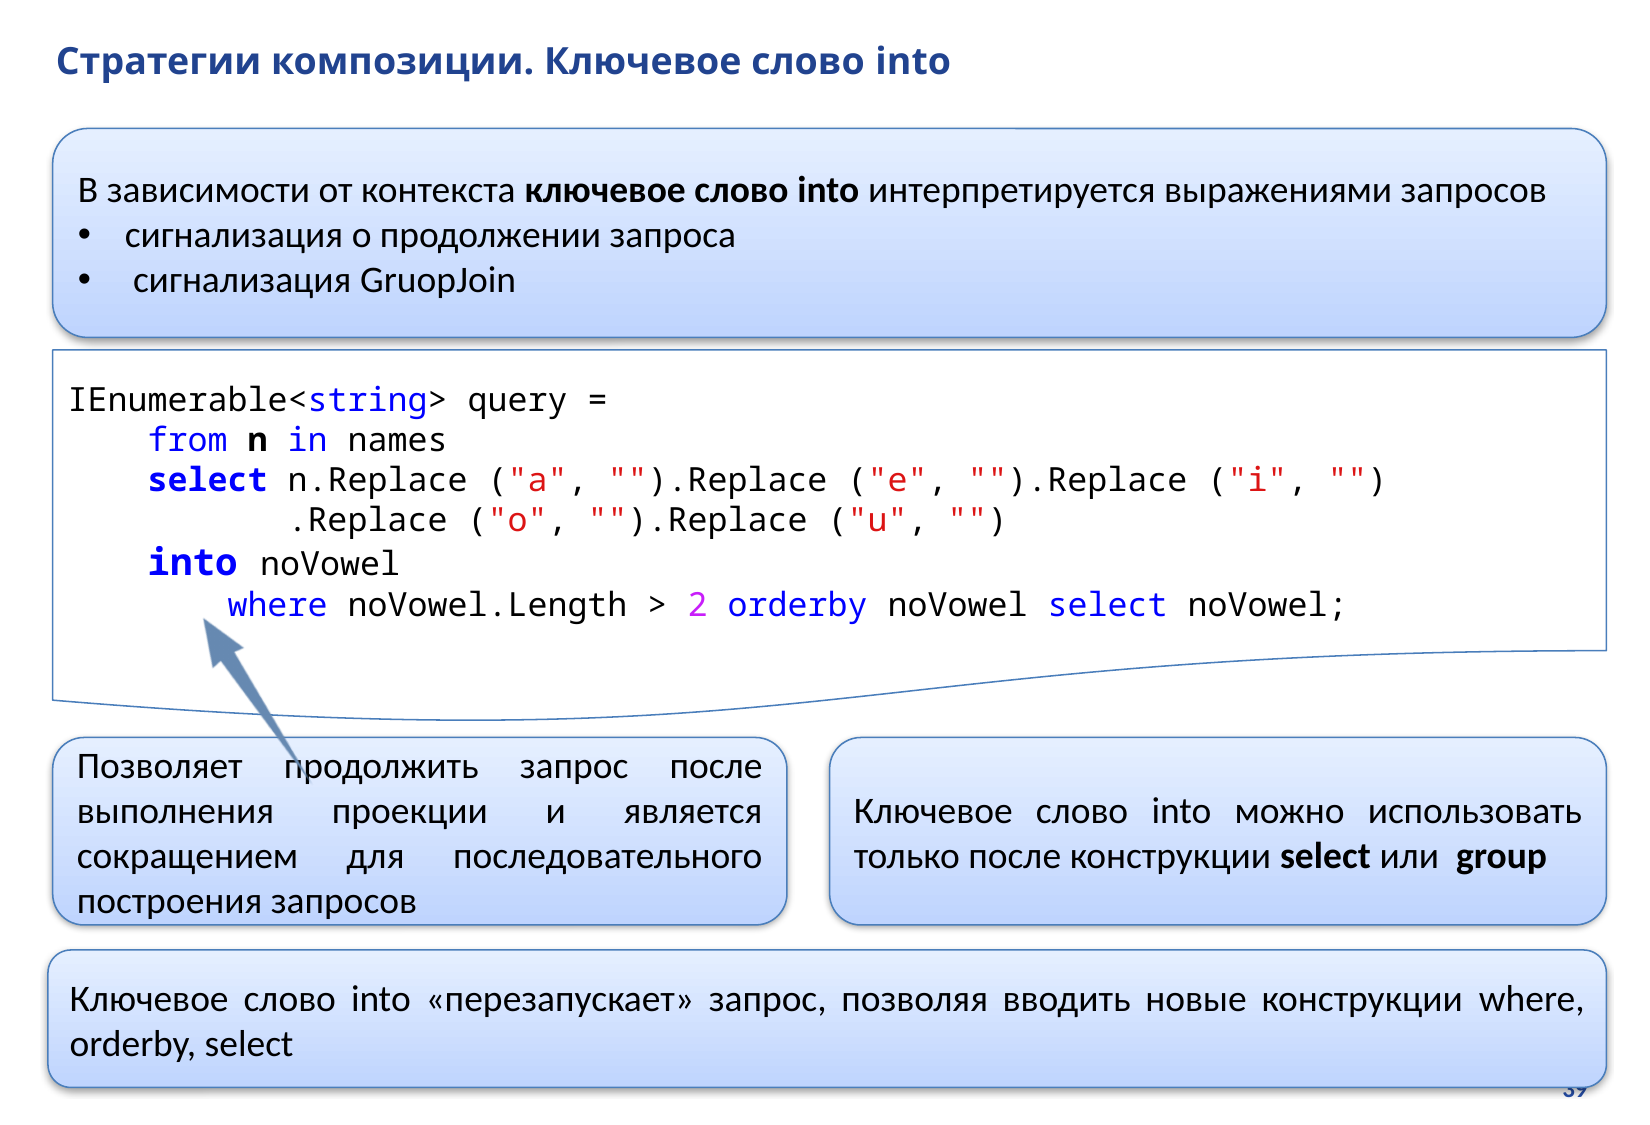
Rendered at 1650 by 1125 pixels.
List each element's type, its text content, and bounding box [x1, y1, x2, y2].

picture [154, 681, 362, 726]
text_box Позволяет продолжить запрос после выполнения проекции и является сокращением для последовательного построения запросов [51, 736, 788, 926]
text_box Ключевое слово into можно использовать только после конструкции select или group [828, 736, 1608, 926]
text_box Ключевое слово into «перезапускает» запрос, позволяя вводить новые конструкции where, orderby, select [47, 949, 1608, 1089]
title Стратегии композиции. Ключевое слово into [40, 29, 1616, 90]
text_box IEnumerable<string> query = from n in names select n.Replace ("a", "").Replace ("e", "").Replace ("i", "") .Replace ("o", "").Replace ("u", "") into noVowel where noVowel.Length > 2 orderby noVowel select noVowel; [51, 349, 1608, 721]
text_box В зависимости от контекста ключевое слово into интерпретируется выражениями запросов сигнализация о продолжении запроса сигнализация GruopJoin [51, 127, 1608, 339]
